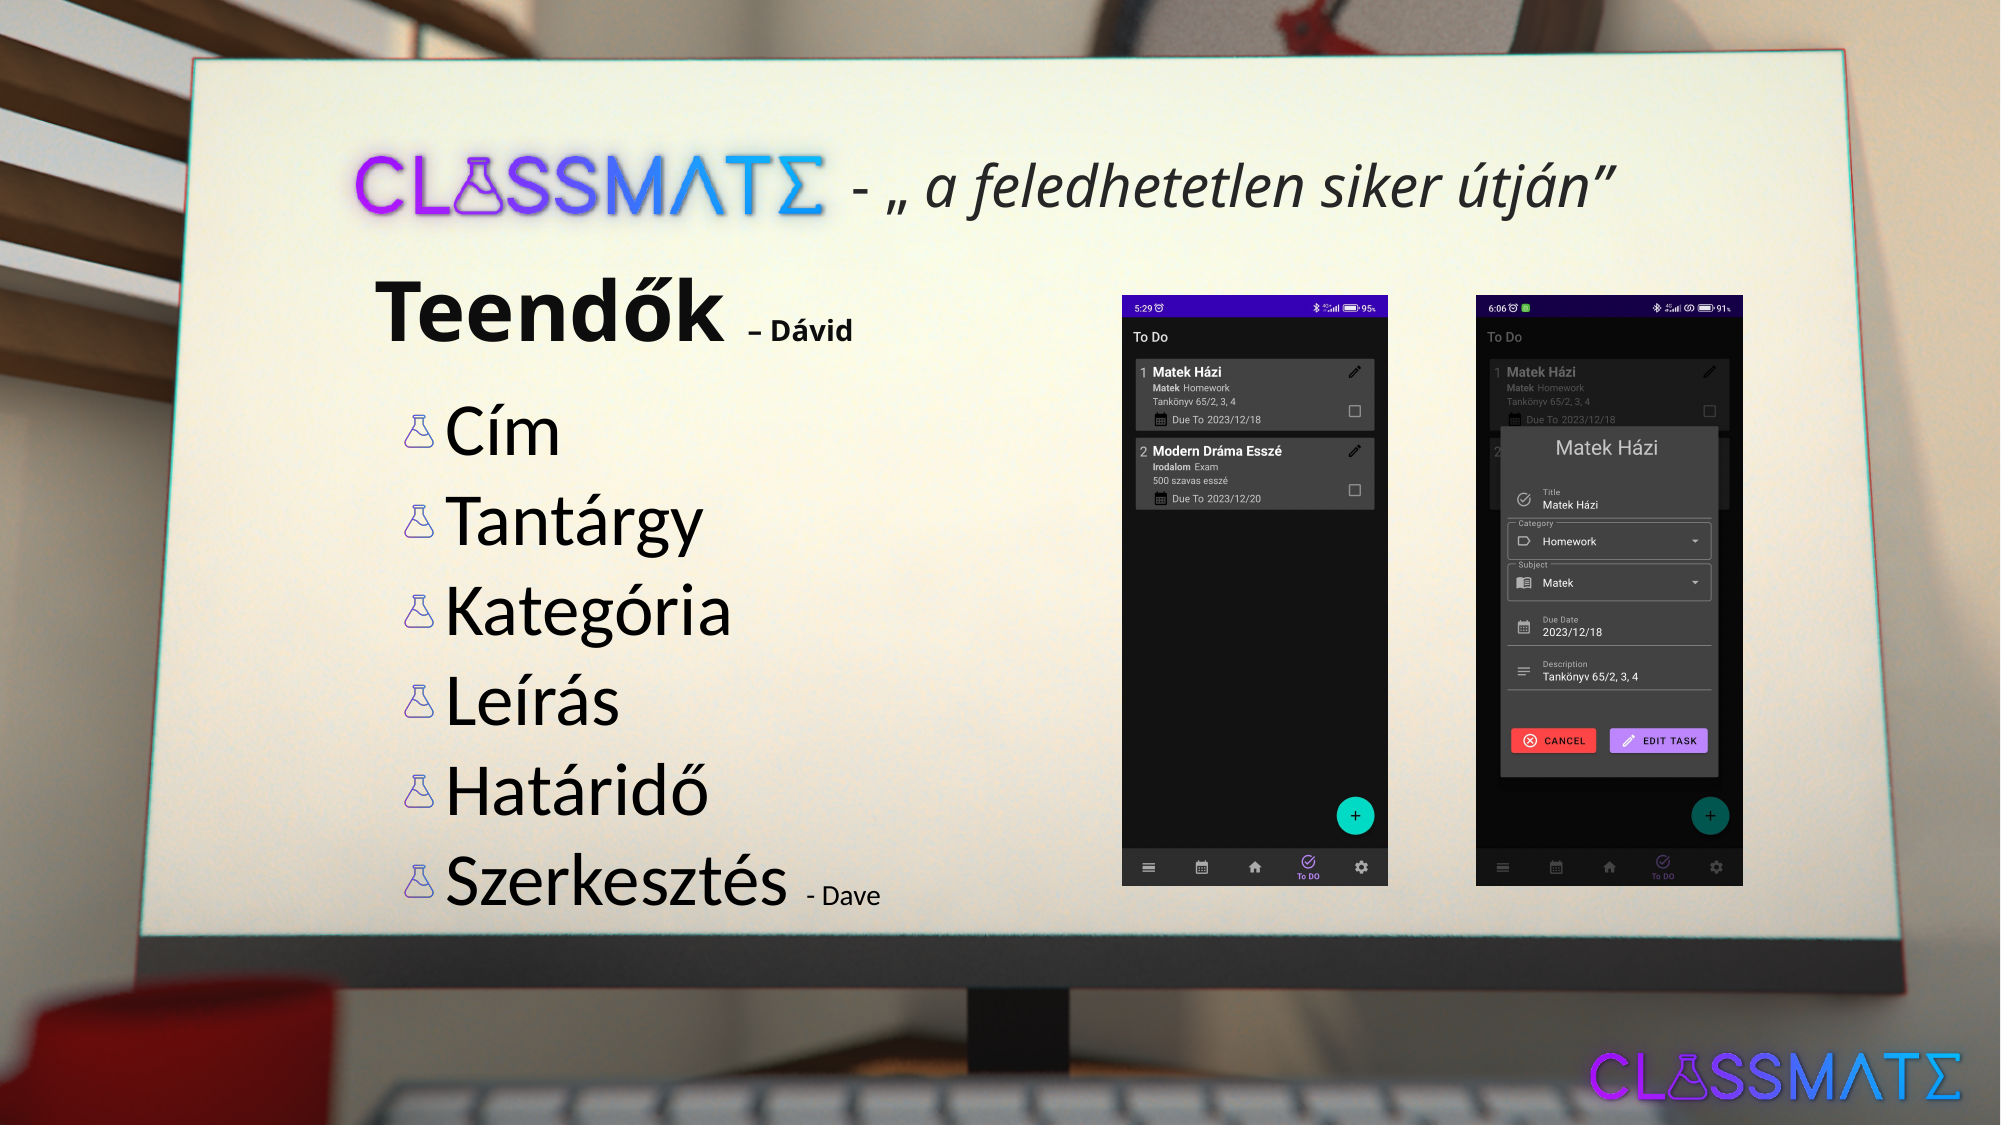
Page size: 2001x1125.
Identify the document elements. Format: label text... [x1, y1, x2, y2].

picture [0, 0, 2001, 1125]
text_box Cím Tantárgy Kategória Leírás Határidő Szerkesztés - Dave [378, 373, 1134, 928]
text_box Teendők – Dávid [359, 262, 1849, 1115]
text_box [282, 99, 1785, 270]
